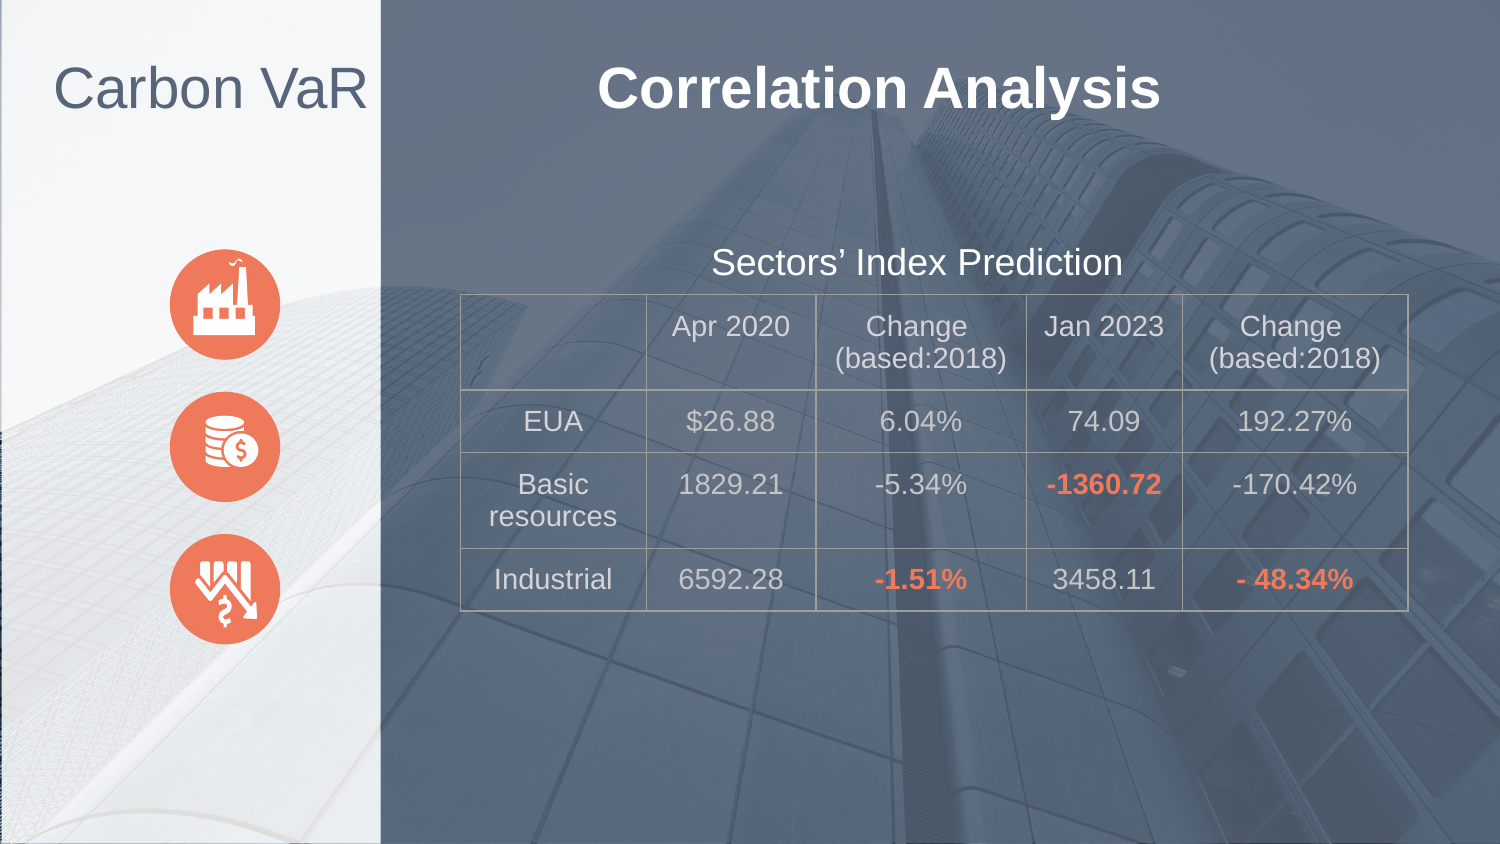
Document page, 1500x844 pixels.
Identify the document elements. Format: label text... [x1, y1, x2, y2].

table_cell 6592.28 [647, 549, 815, 610]
table_cell -5.34% [817, 453, 1026, 548]
table_cell 74.09 [1027, 391, 1182, 452]
table_header Change (based:2018) [817, 295, 1026, 389]
table_cell -170.42% [1183, 453, 1407, 548]
table_header [461, 295, 646, 389]
table_header Jan 2023 [1027, 295, 1182, 389]
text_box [205, 415, 259, 468]
title Carbon VaR Correlation Analysis [38, 35, 1437, 112]
table_header Apr 2020 [647, 295, 815, 389]
text_box [381, 0, 1500, 844]
table_cell EUA [461, 391, 646, 452]
table_cell -1360.72 [1027, 453, 1182, 548]
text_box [195, 561, 258, 628]
table_cell Basic resources [461, 453, 646, 548]
table_cell -1.51% [817, 549, 1026, 610]
table_header Change (based:2018) [1183, 295, 1407, 389]
table_cell Industrial [461, 549, 646, 610]
table_cell 192.27% [1183, 391, 1407, 452]
table_cell 1829.21 [647, 453, 815, 548]
table_cell 3458.11 [1027, 549, 1182, 610]
table_cell - 48.34% [1183, 549, 1407, 610]
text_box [169, 249, 281, 645]
text_box [1, 0, 381, 844]
table_cell $26.88 [647, 391, 815, 452]
table_cell 6.04% [817, 391, 1026, 452]
text_box Sectors’ Index Prediction [696, 223, 1196, 275]
